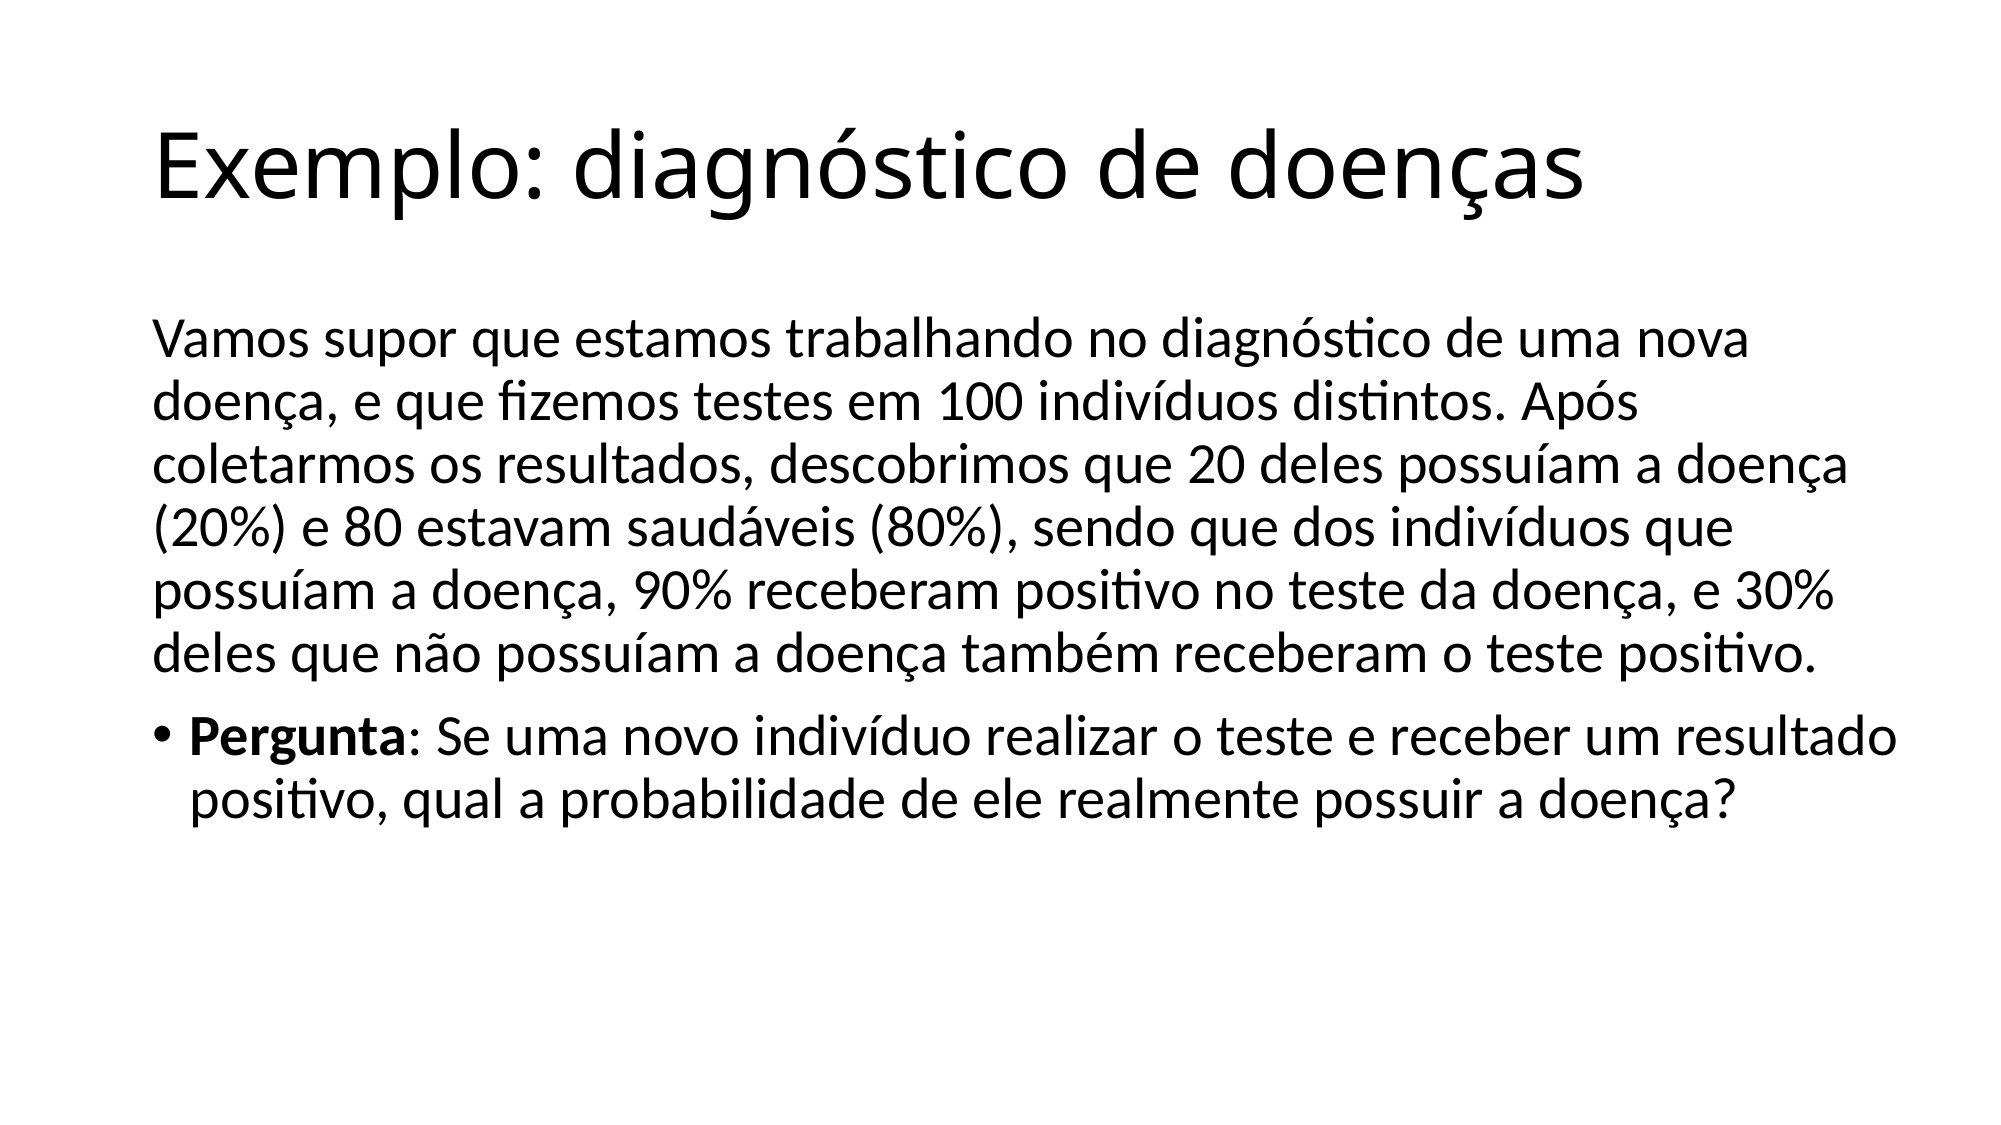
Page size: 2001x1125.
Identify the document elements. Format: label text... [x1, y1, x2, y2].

title Exemplo: diagnóstico de doenças [137, 59, 1863, 278]
list Vamos supor que estamos trabalhando no diagnóstico de uma nova doença, e que fizemos testes em 100 indivíduos distintos. Após coletarmos os resultados, descobrimos que 20 deles possuíam a doença (20%) e 80 estavam saudáveis (80%), sendo que dos indivíduos que possuíam a doença, 90% receberam positivo no teste da doença, e 30% deles que não possuíam a doença também receberam o teste positivo. Pergunta: Se uma novo indivíduo realizar o teste e receber um resultado positivo, qual a probabilidade de ele realmente possuir a doença? [137, 299, 1927, 1014]
